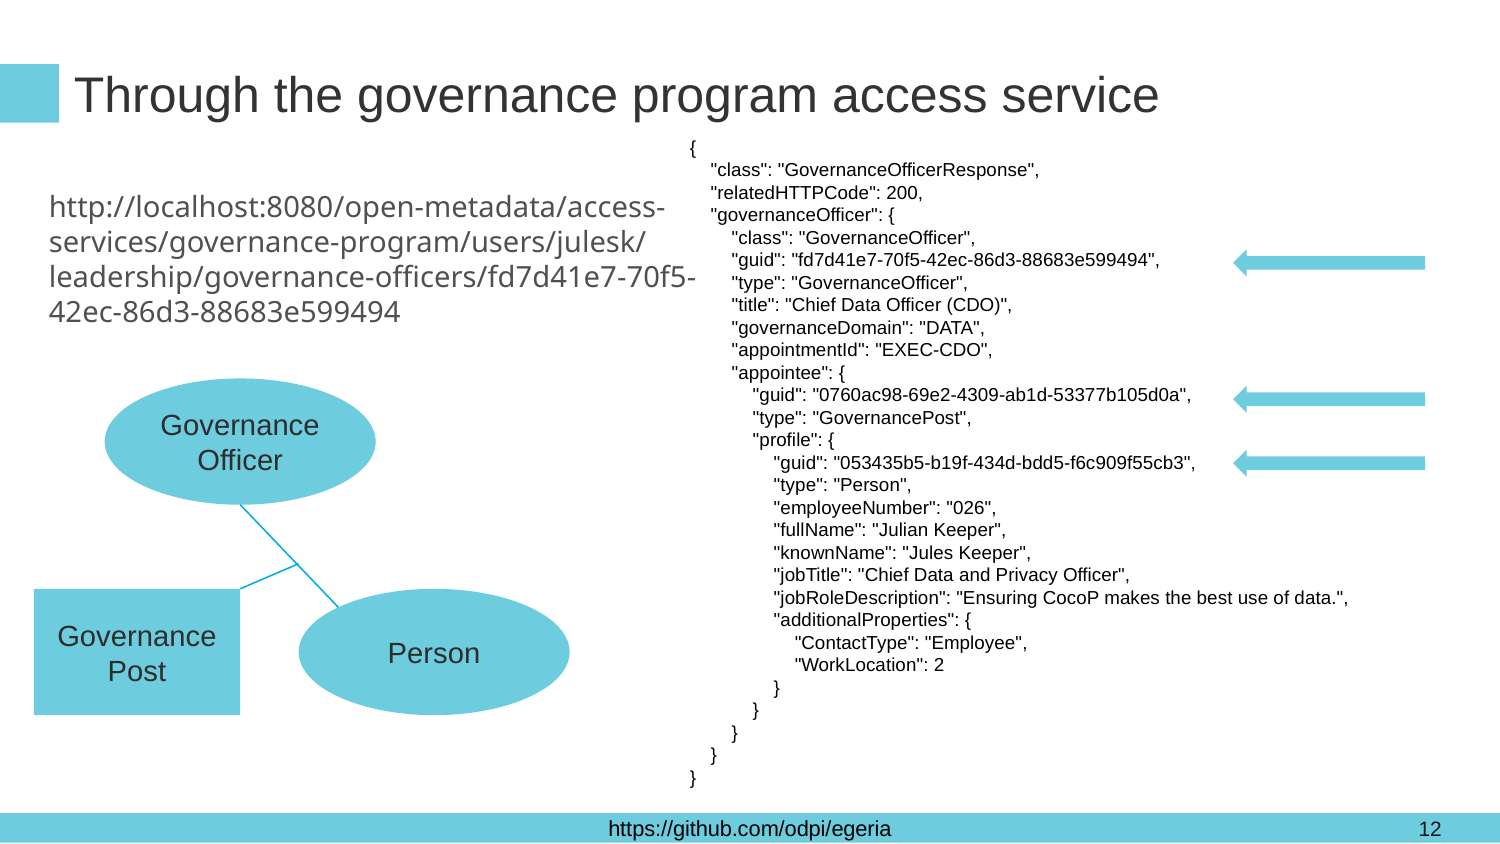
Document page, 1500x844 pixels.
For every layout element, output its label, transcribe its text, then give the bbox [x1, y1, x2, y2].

text_box [1231, 383, 1428, 415]
text_box [1231, 247, 1428, 279]
text_box http://localhost:8080/open-metadata/access-services/governance-program/users/julesk/leadership/governance-officers/fd7d41e7-70f5-42ec-86d3-88683e599494 [33, 180, 784, 336]
slide_number 12 [1403, 813, 1494, 843]
text_box [1231, 447, 1428, 479]
title Through the governance program access service [58, 47, 1449, 141]
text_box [33, 378, 570, 716]
text_box { "class": "GovernanceOfficerResponse", "relatedHTTPCode": 200, "governanceOfficer": { "class": "GovernanceOfficer", "guid": "fd7d41e7-70f5-42ec-86d3-88683e599494", "type": "GovernanceOfficer", "title": "Chief Data Officer (CDO)", "governanceDomain": "DATA", "appointmentId": "EXEC-CDO", "appointee": { "guid": "0760ac98-69e2-4309-ab1d-53377b105d0a", "type": "GovernancePost", "profile": { "guid": "053435b5-b19f-434d-bdd5-f6c909f55cb3", "type": "Person", "employeeNumber": "026", "fullName": "Julian Keeper", "knownName": "Jules Keeper", "jobTitle": "Chief Data and Privacy Officer", "jobRoleDescription": "Ensuring CocoP makes the best use of data.", "additionalProperties": { "ContactType": "Employee", "WorkLocation": 2 } } } } } [674, 128, 1425, 796]
